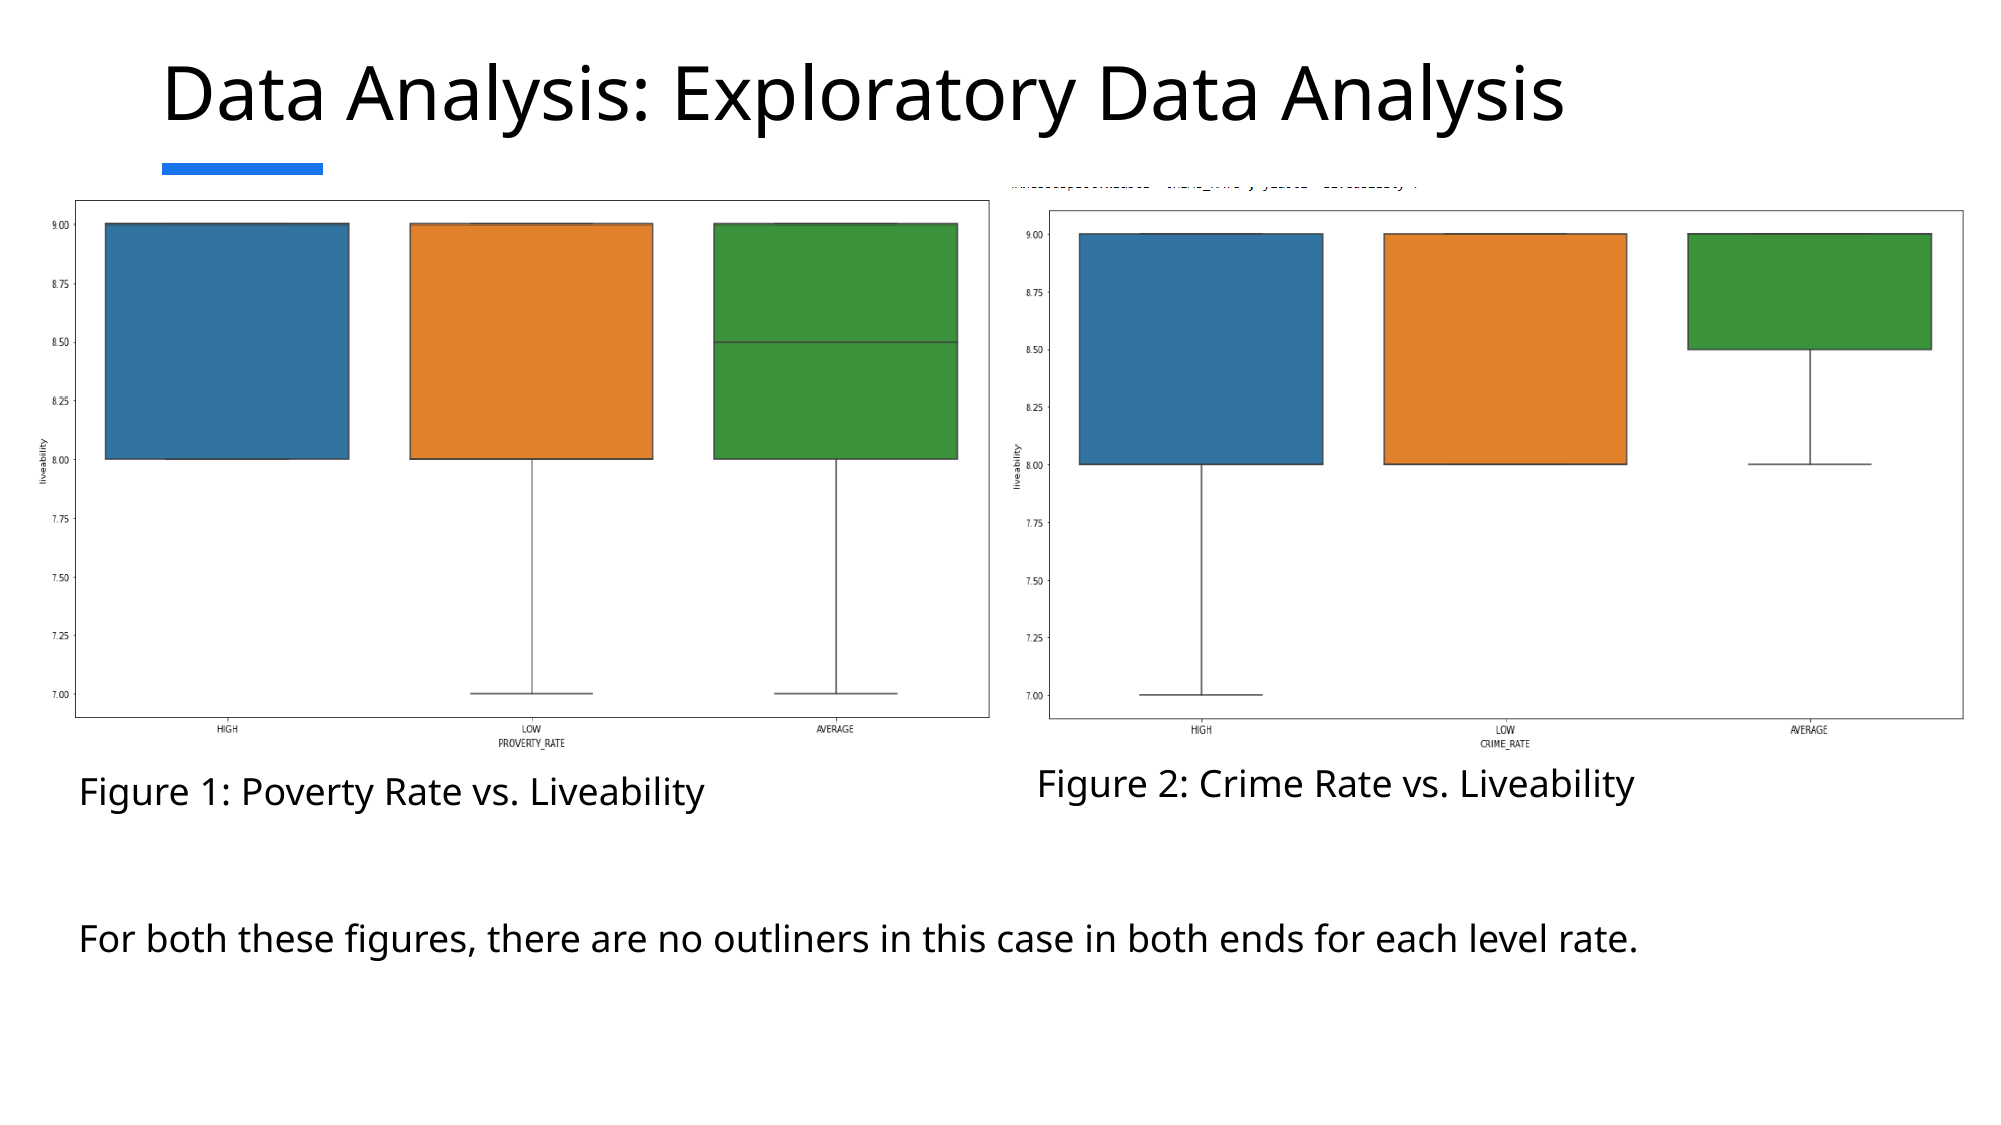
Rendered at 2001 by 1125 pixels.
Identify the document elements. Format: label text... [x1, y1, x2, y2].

text_box For both these figures, there are no outliners in this case in both ends for each level rate. [63, 907, 1656, 967]
text_box Figure 1: Poverty Rate vs. Liveability [63, 761, 745, 821]
picture [25, 187, 1974, 761]
text_box Data Analysis: Exploratory Data Analysis [147, 38, 1734, 143]
text_box Figure 2: Crime Rate vs. Liveability [1021, 761, 1660, 812]
